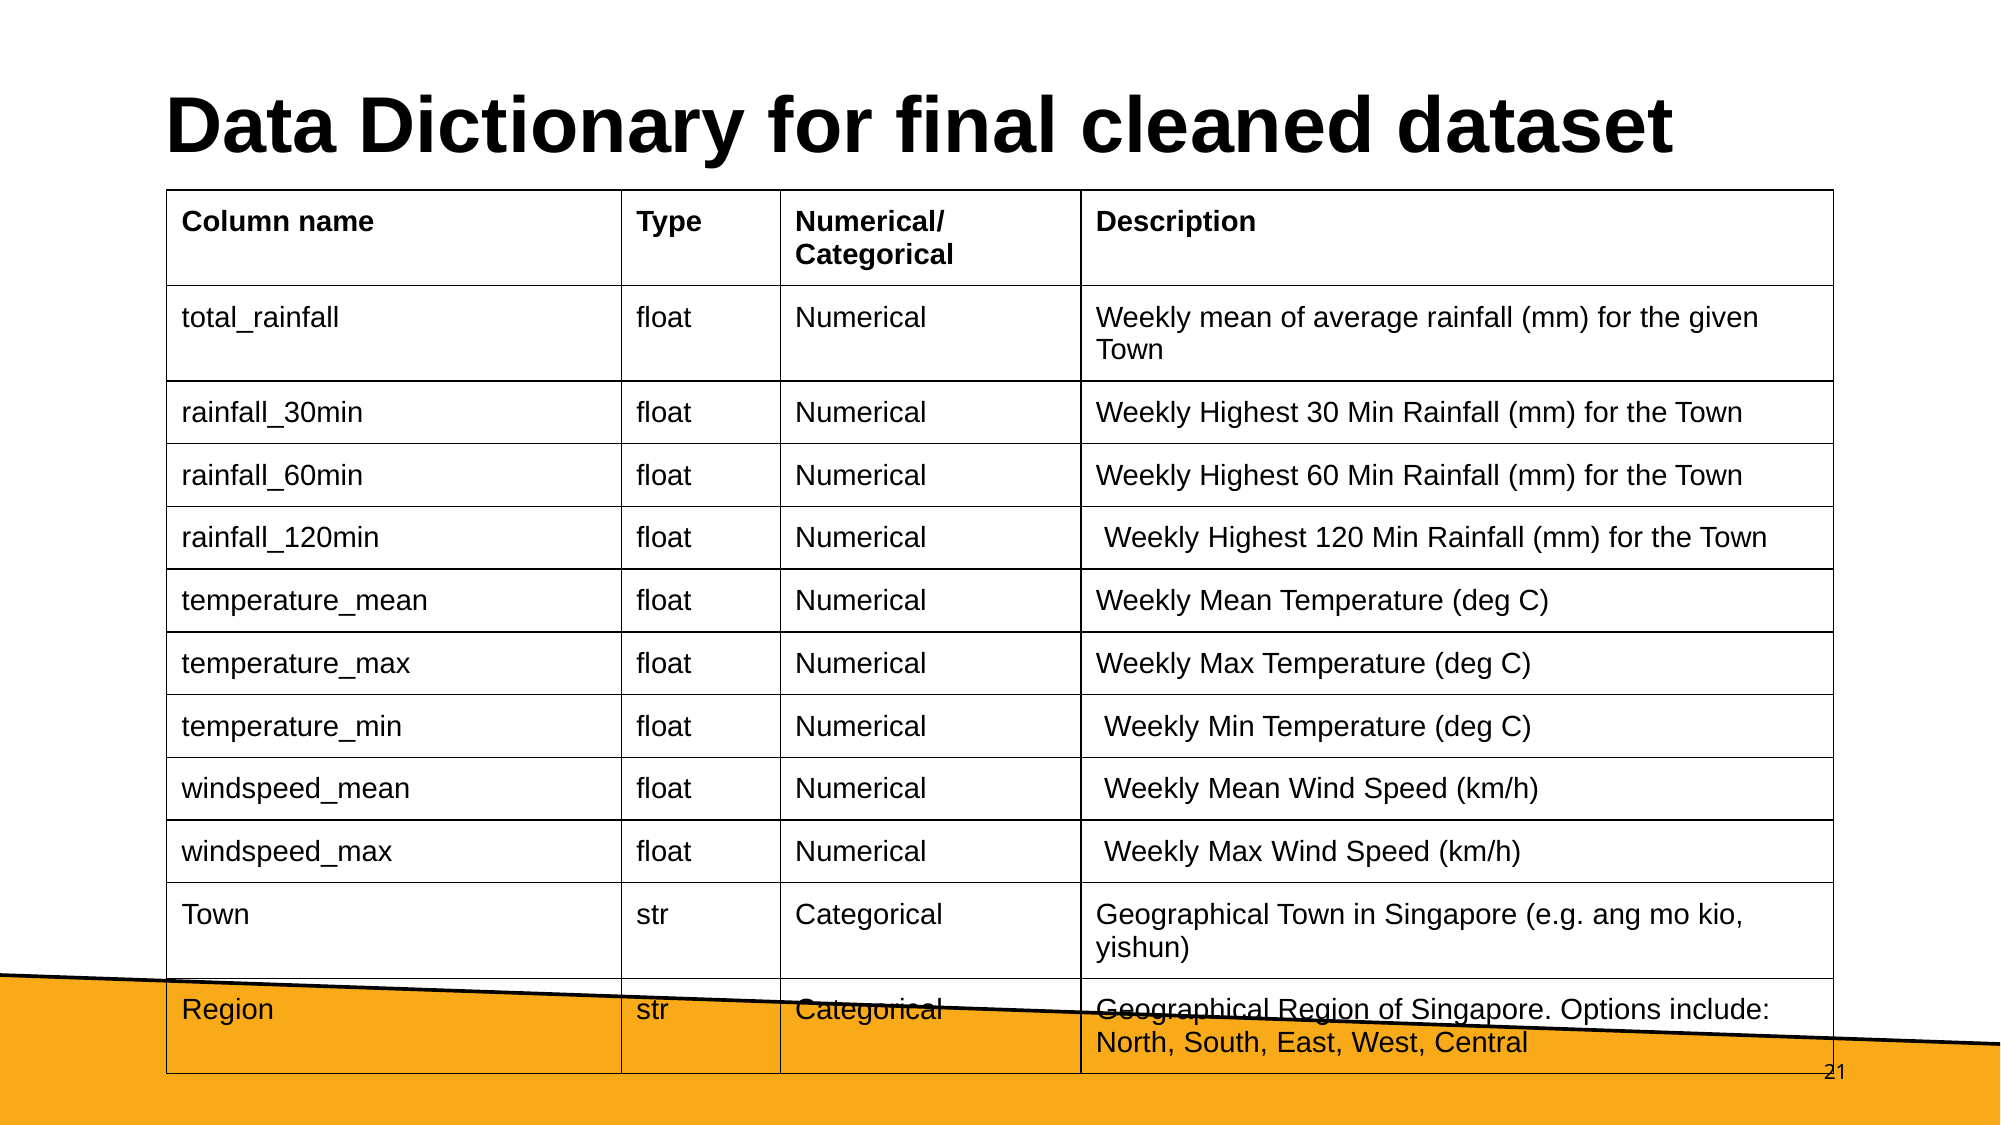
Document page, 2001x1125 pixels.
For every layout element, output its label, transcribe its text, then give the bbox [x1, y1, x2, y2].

table_cell Weekly Mean Temperature (deg C) [1082, 570, 1833, 631]
table_cell Categorical [781, 979, 1080, 1073]
table_cell float [622, 382, 780, 443]
table_header Column name [167, 191, 621, 285]
table_cell Town [167, 883, 621, 978]
table_cell Weekly Min Temperature (deg C) [1082, 695, 1833, 757]
table_cell Weekly Highest 120 Min Rainfall (mm) for the Town [1082, 507, 1833, 568]
table_cell Weekly Highest 30 Min Rainfall (mm) for the Town [1082, 382, 1833, 443]
table_cell Numerical [781, 821, 1080, 882]
table_cell float [622, 570, 780, 631]
table_cell windspeed_mean [167, 758, 621, 819]
table_cell Weekly Mean Wind Speed (km/h) [1082, 758, 1833, 819]
table_cell Weekly Highest 60 Min Rainfall (mm) for the Town [1082, 444, 1833, 506]
table_cell Numerical [781, 507, 1080, 568]
table_cell Weekly Max Wind Speed (km/h) [1082, 821, 1833, 882]
table_cell float [622, 286, 780, 380]
table_cell rainfall_60min [167, 444, 621, 506]
table_cell Numerical [781, 570, 1080, 631]
table_cell Geographical Town in Singapore (e.g. ang mo kio, yishun) [1082, 883, 1833, 978]
table_cell rainfall_30min [167, 382, 621, 443]
table_cell Numerical [781, 382, 1080, 443]
table_cell Region [167, 979, 621, 1073]
table_cell Numerical [781, 695, 1080, 757]
title Data Dictionary for final cleaned dataset [150, 17, 1875, 236]
table_cell Categorical [781, 883, 1080, 978]
table_cell str [622, 883, 780, 978]
table_cell Weekly Max Temperature (deg C) [1082, 633, 1833, 694]
table_cell Numerical [781, 286, 1080, 380]
table_cell temperature_min [167, 695, 621, 757]
table_cell float [622, 444, 780, 506]
table_cell Numerical [781, 633, 1080, 694]
table_header Type [622, 191, 780, 285]
table_cell Weekly mean of average rainfall (mm) for the given Town [1082, 286, 1833, 380]
table_cell float [622, 758, 780, 819]
table_header Numerical/ Categorical [781, 191, 1080, 285]
table_cell float [622, 633, 780, 694]
table_cell rainfall_120min [167, 507, 621, 568]
table_cell Geographical Region of Singapore. Options include: North, South, East, West, Central [1082, 979, 1833, 1073]
table_cell windspeed_max [167, 821, 621, 882]
table_header Description [1082, 191, 1833, 285]
table_cell float [622, 507, 780, 568]
table_cell float [622, 695, 780, 757]
table_cell total_rainfall [167, 286, 621, 380]
table_cell str [622, 979, 780, 1073]
table_cell Numerical [781, 444, 1080, 506]
table_cell temperature_mean [167, 570, 621, 631]
table_cell float [622, 821, 780, 882]
slide_number ‹#› [1412, 1042, 1863, 1103]
table_cell temperature_max [167, 633, 621, 694]
table_cell Numerical [781, 758, 1080, 819]
